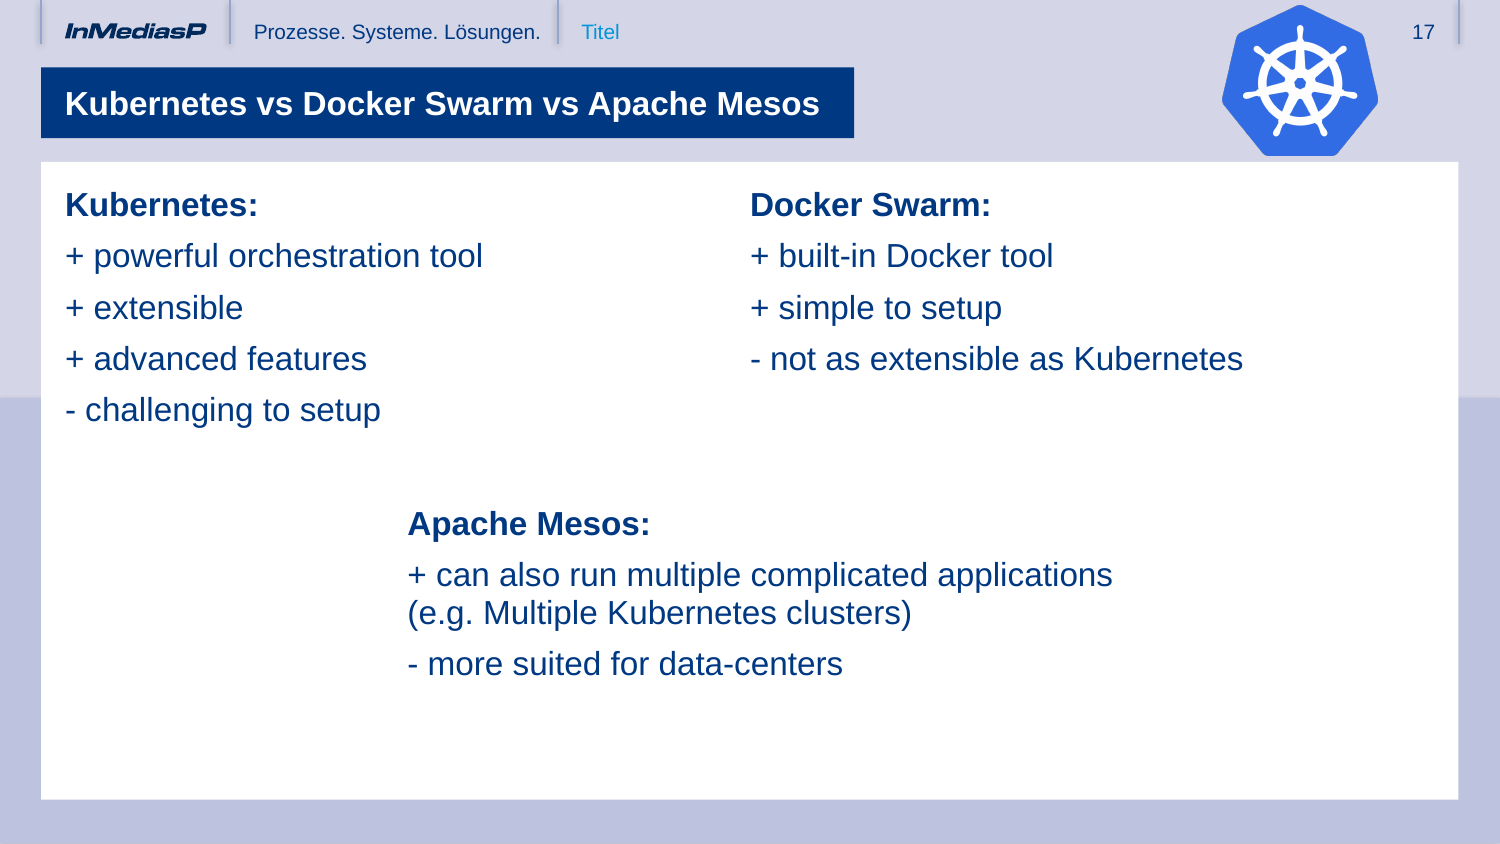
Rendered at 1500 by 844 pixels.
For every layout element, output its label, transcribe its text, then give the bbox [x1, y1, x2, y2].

text_box Apache Mesos: + can also run multiple complicated applications (e.g. Multiple Kubernetes clusters) - more suited for data-centers [407, 504, 1128, 777]
text_box Docker Swarm: + built-in Docker tool + simple to setup - not as extensible as Kubernetes [750, 185, 1436, 458]
list Kubernetes: + powerful orchestration tool + extensible + advanced features - challenging to setup [64, 185, 750, 458]
picture [1222, 5, 1378, 157]
title Kubernetes vs Docker Swarm vs Apache Mesos [40, 67, 855, 139]
